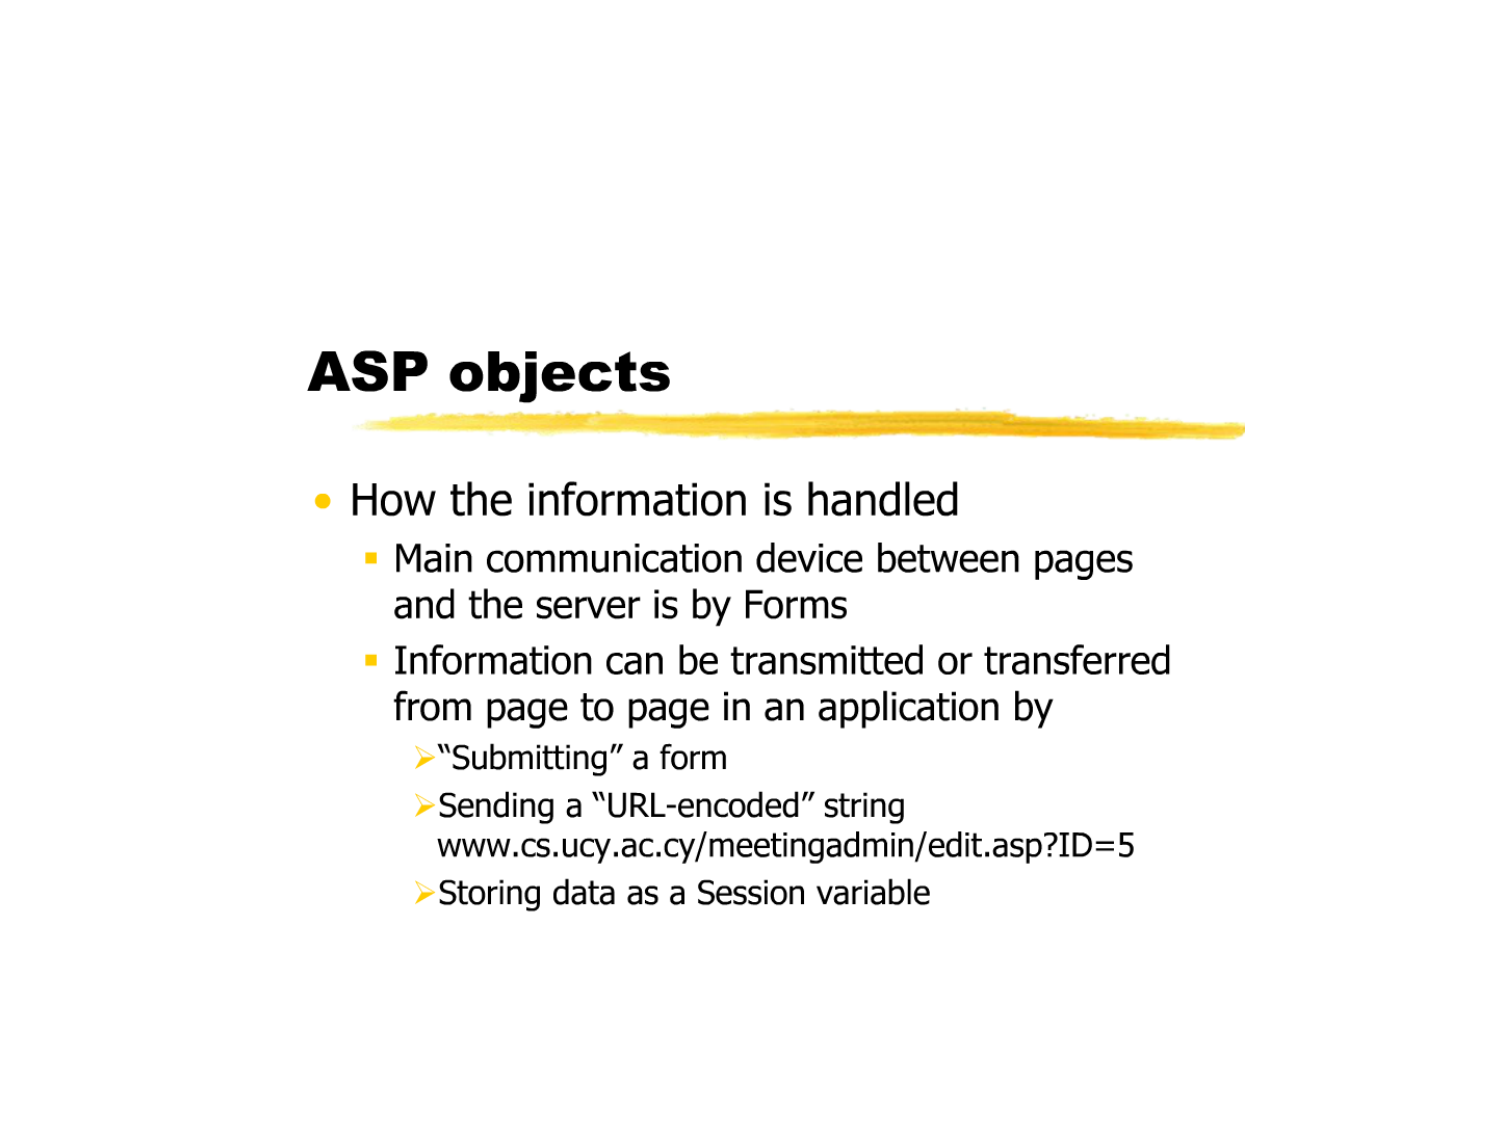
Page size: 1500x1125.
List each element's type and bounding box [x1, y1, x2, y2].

list [255, 262, 1245, 1006]
